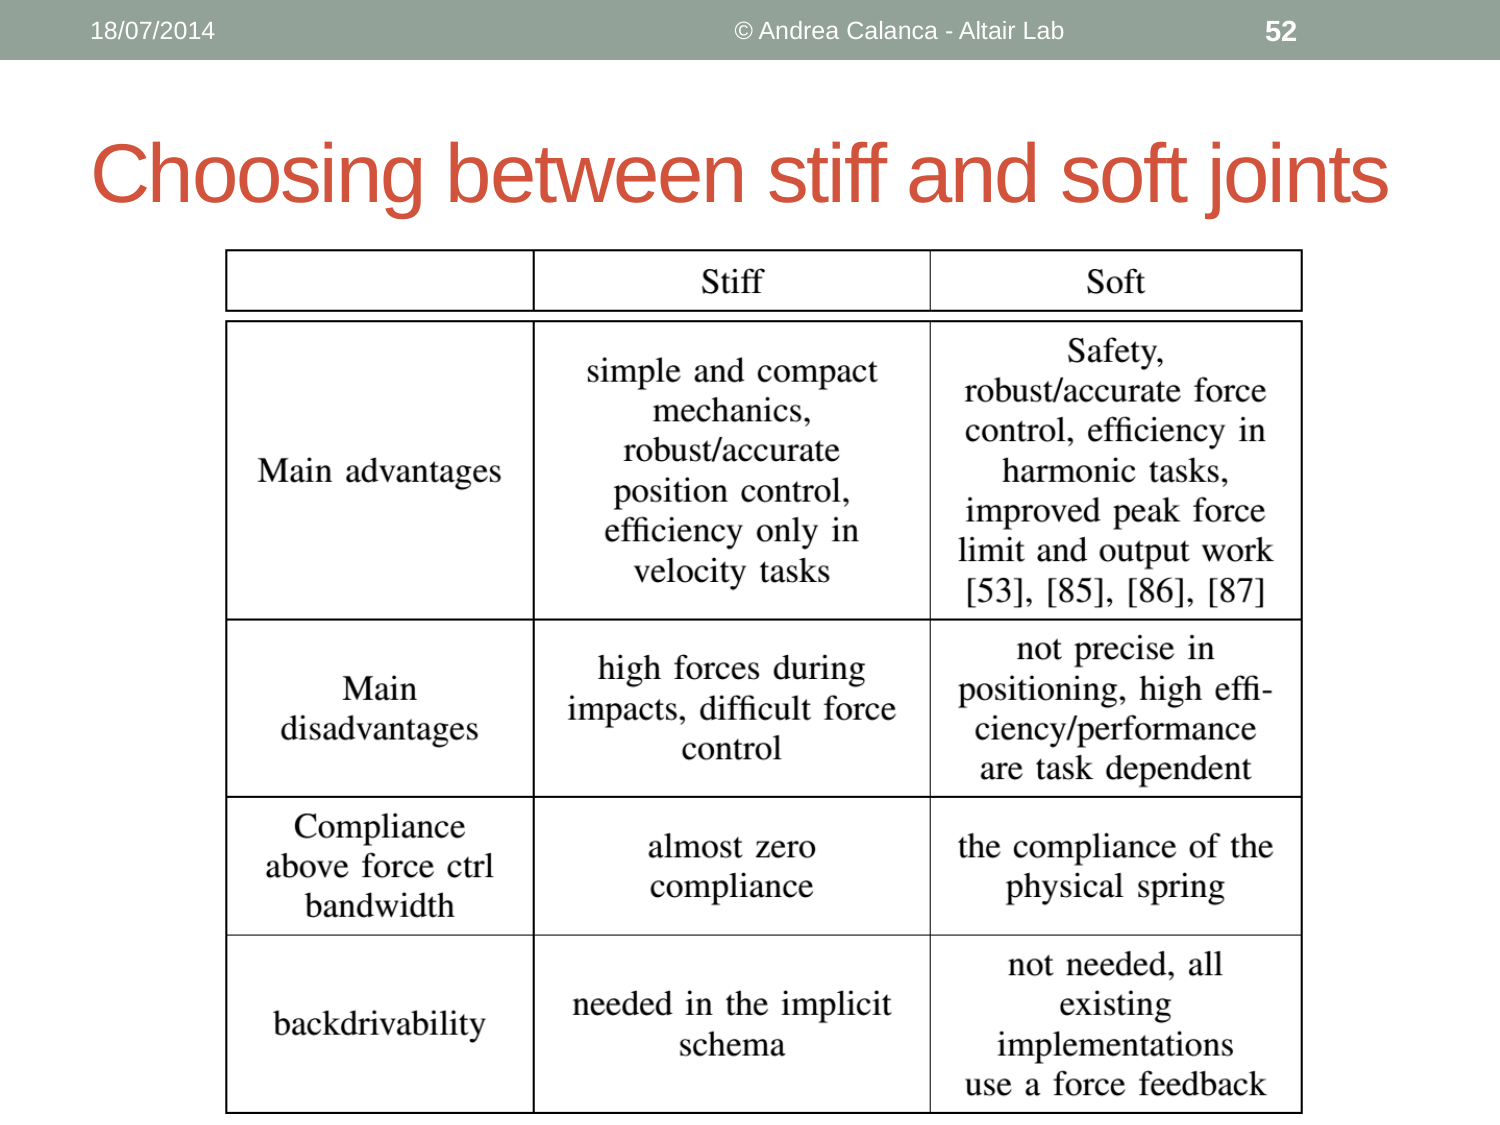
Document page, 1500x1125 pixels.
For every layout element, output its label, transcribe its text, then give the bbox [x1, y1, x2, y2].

picture [218, 243, 1309, 1114]
slide_number 52 [1250, 3, 1425, 57]
footer © Andrea Calanca - Altair Lab [562, 3, 1238, 57]
title Choosing between stiff and soft joints [75, 87, 1425, 250]
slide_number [75, 3, 550, 57]
